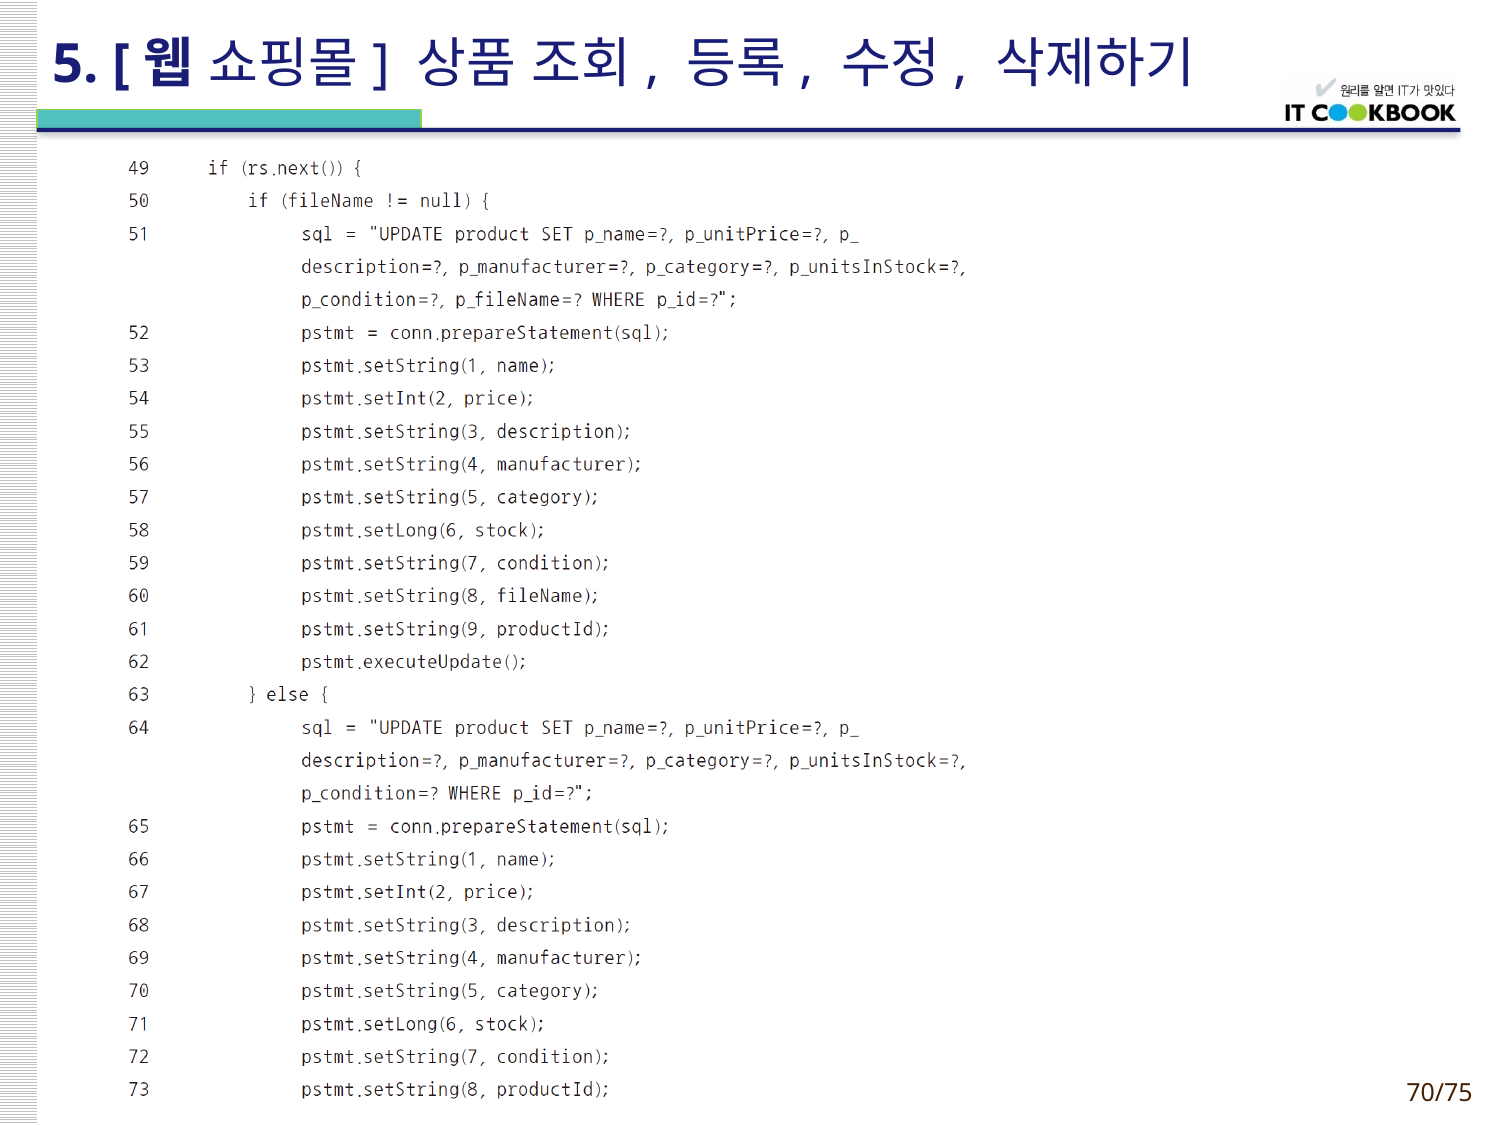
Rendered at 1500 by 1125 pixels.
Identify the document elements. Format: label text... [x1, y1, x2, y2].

title 5. [웹 쇼핑몰] 상품 조회, 등록, 수정, 삭제하기 [37, 13, 1278, 109]
picture [1281, 75, 1459, 123]
picture [88, 160, 1046, 1109]
